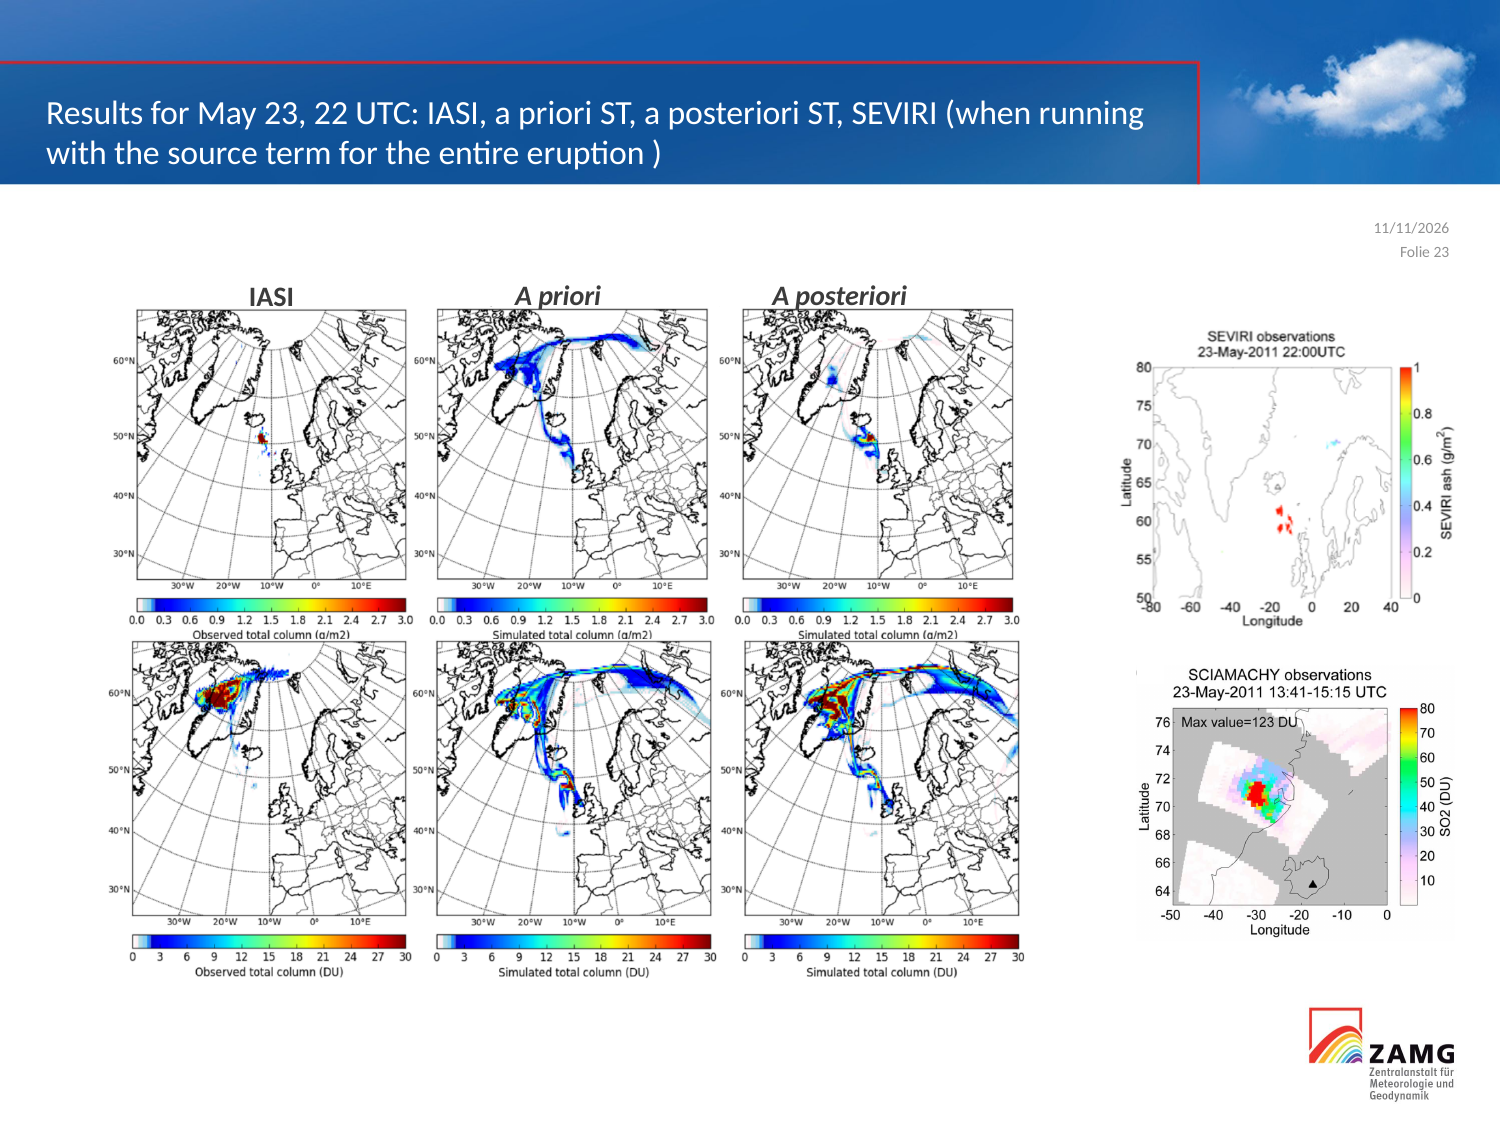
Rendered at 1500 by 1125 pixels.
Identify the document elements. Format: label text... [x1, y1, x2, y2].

text_box A posteriori [757, 269, 923, 305]
slide_number Folie 23 [1216, 231, 1465, 271]
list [111, 306, 1025, 637]
text_box IASI [234, 271, 310, 305]
picture [0, 0, 1500, 1125]
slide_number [1216, 218, 1465, 231]
list Results for May 23, 22 UTC: IASI, a priori ST, a posteriori ST, SEVIRI (when running with the source term for the entire eruption ) [31, 83, 1173, 179]
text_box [1136, 657, 1456, 941]
footer [1216, 178, 1465, 218]
text_box A priori [500, 269, 617, 305]
